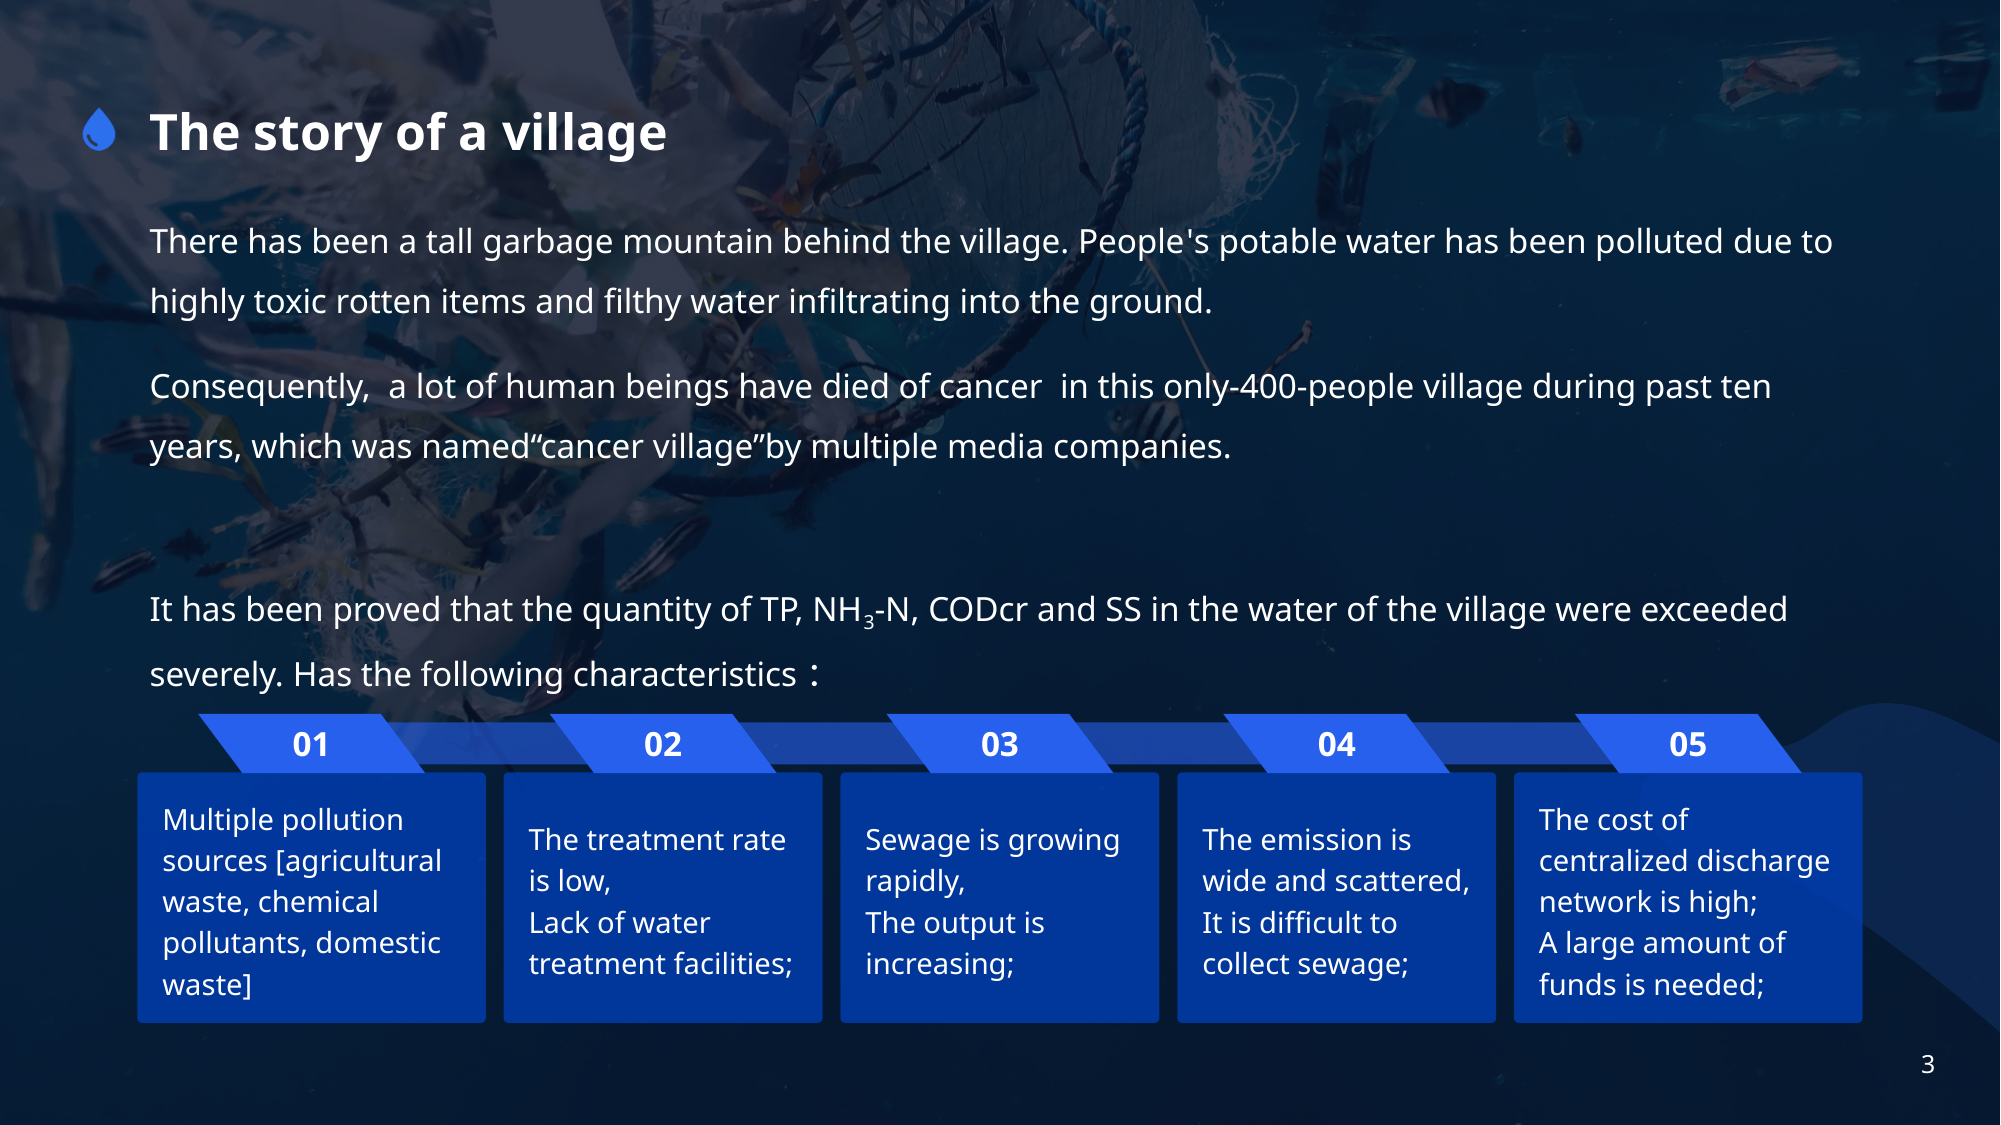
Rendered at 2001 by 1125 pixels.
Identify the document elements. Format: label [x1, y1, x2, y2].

text_box [77, 93, 810, 169]
picture [0, 0, 2000, 1125]
text_box [137, 714, 1863, 1023]
